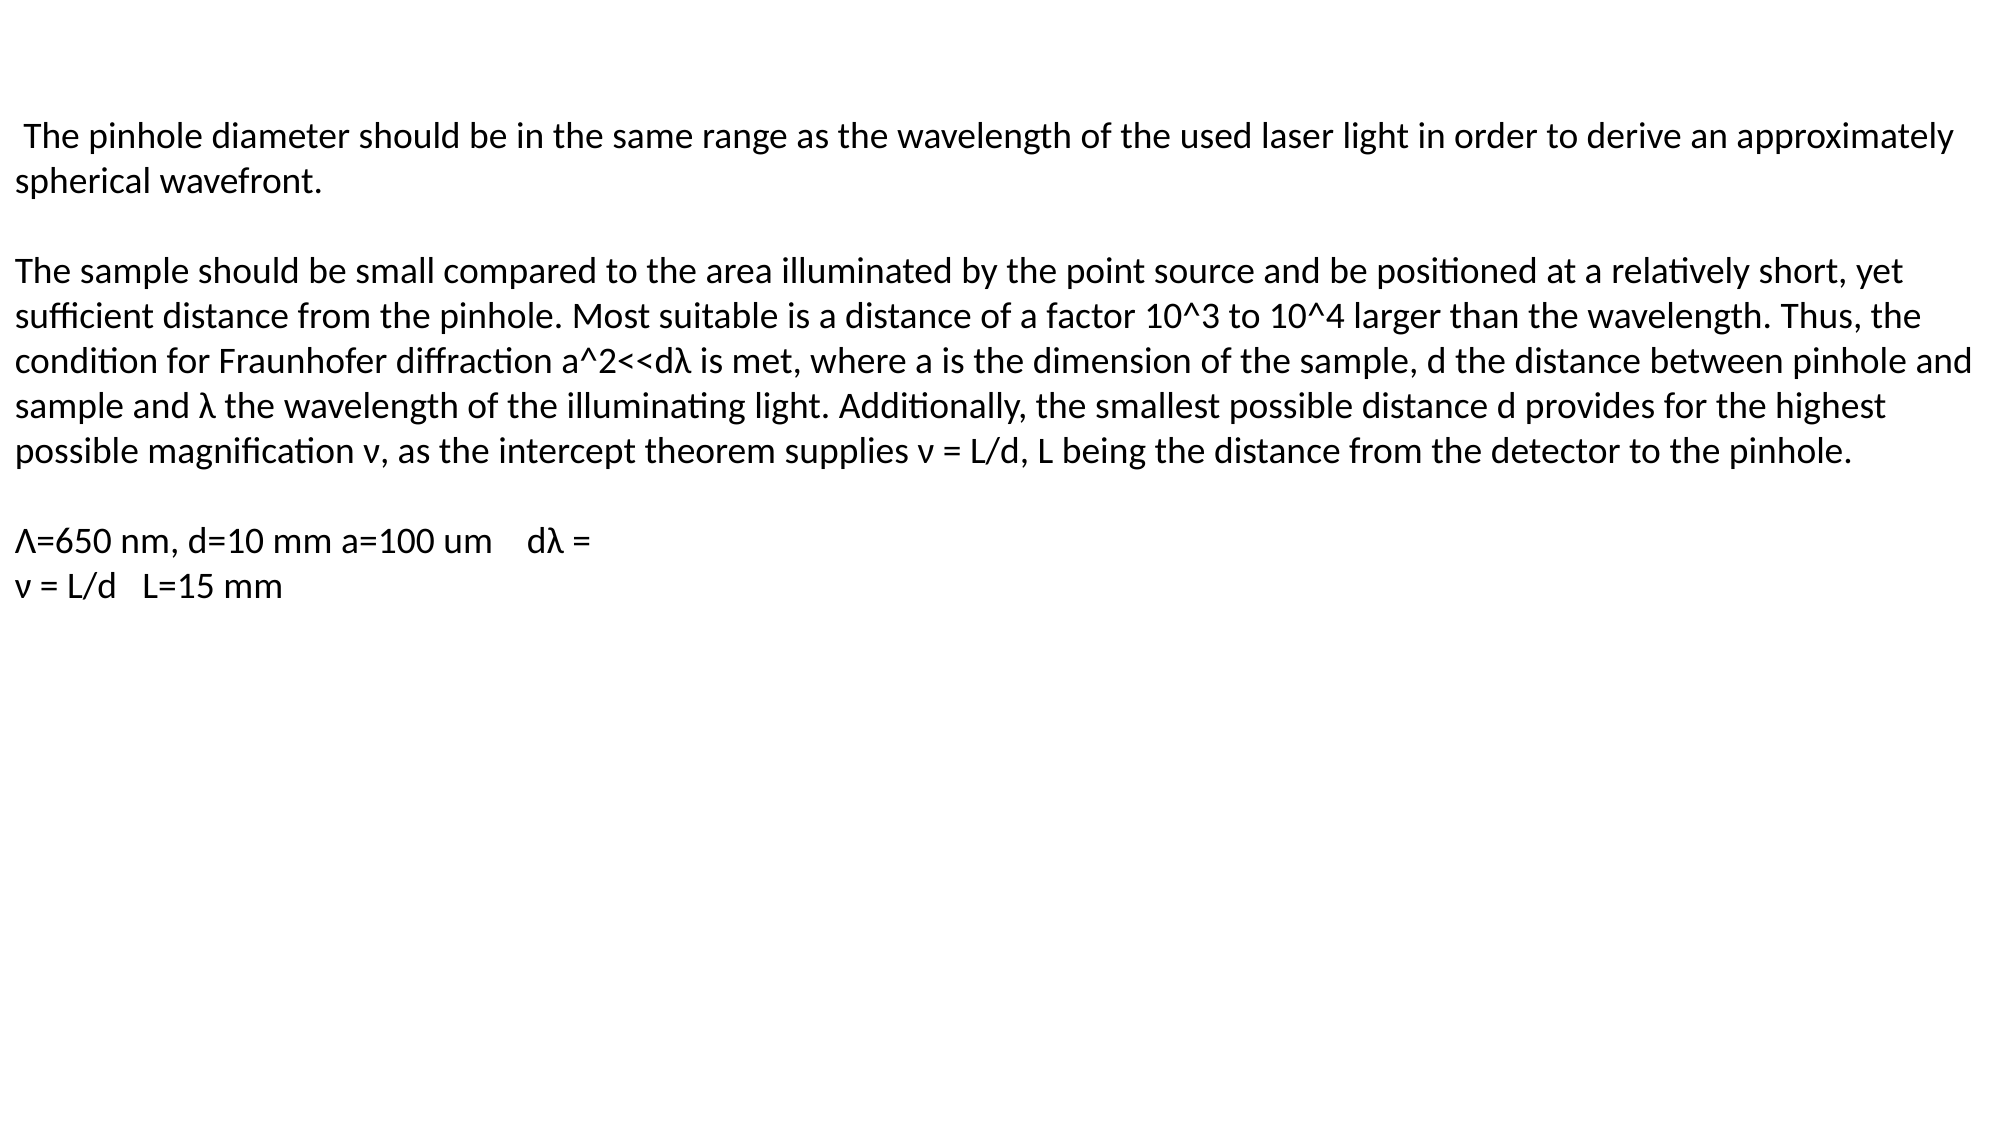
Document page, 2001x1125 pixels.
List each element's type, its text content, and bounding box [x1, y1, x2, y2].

text_box The pinhole diameter should be in the same range as the wavelength of the used laser light in order to derive an approximately spherical wavefront. The sample should be small compared to the area illuminated by the point source and be positioned at a relatively short, yet suﬃcient distance from the pinhole. Most suitable is a distance of a factor 10^3 to 10^4 larger than the wavelength. Thus, the condition for Fraunhofer diﬀraction a^2<<dλ is met, where a is the dimension of the sample, d the distance between pinhole and sample and λ the wavelength of the illuminating light. Additionally, the smallest possible distance d provides for the highest possible magniﬁcation ν, as the intercept theorem supplies ν = L/d, L being the distance from the detector to the pinhole. Λ=650 nm, d=10 mm a=100 um dλ = ν = L/d L=15 mm [0, 103, 2000, 613]
